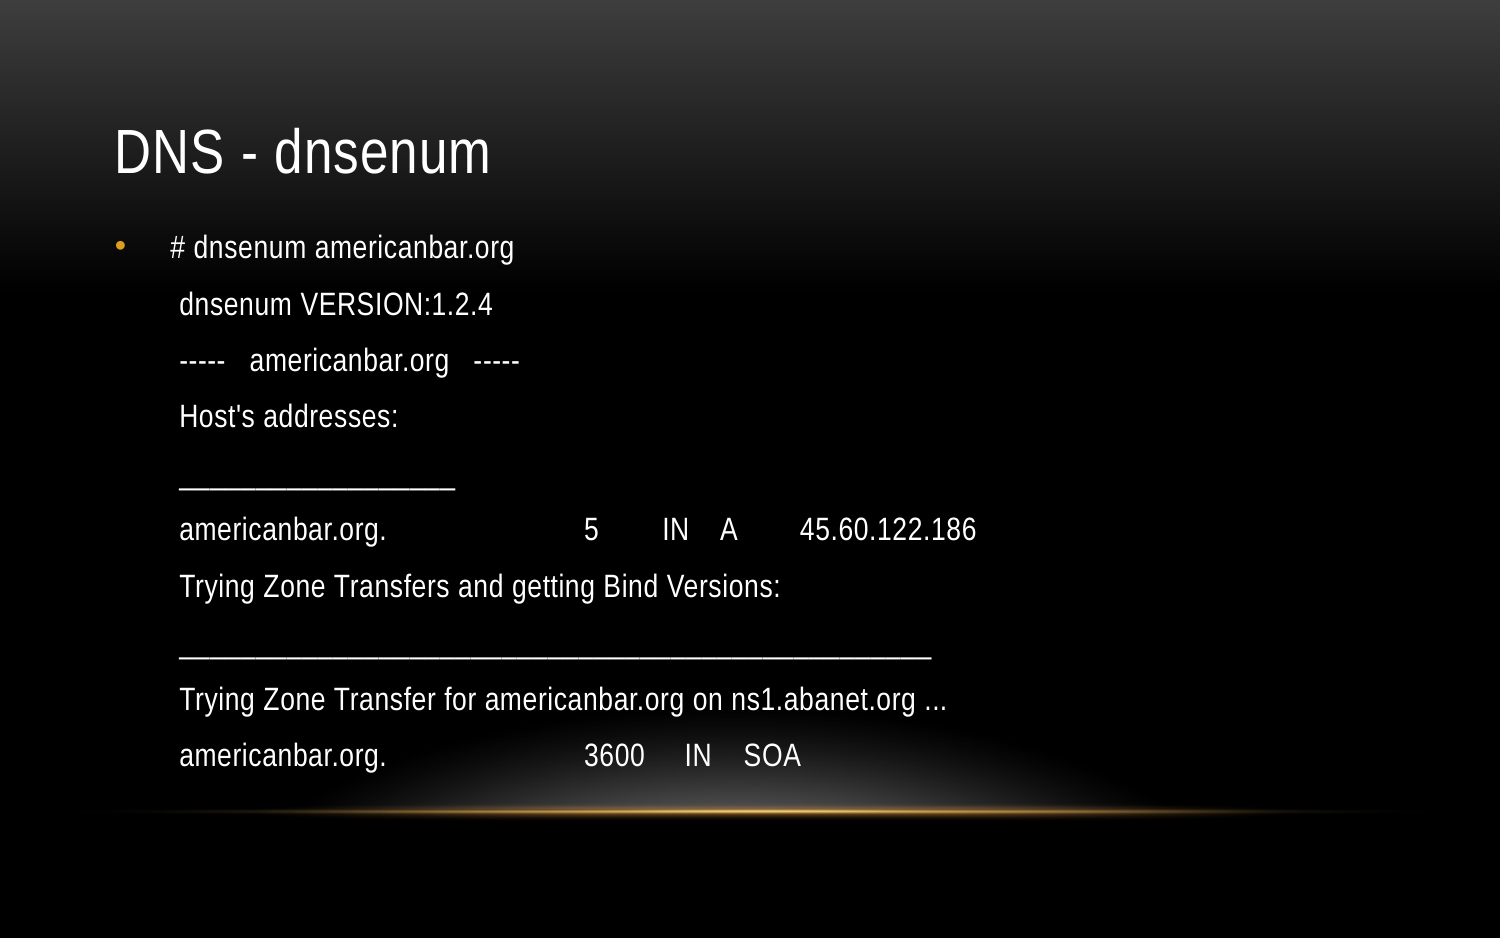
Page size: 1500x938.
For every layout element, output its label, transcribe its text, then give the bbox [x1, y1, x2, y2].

picture [0, 0, 1500, 938]
title DNS - dnsenum [99, 37, 1400, 194]
list # dnsenum americanbar.org dnsenum VERSION:1.2.4 ----- americanbar.org ----- Host's addresses: __________________ americanbar.org. 5 IN A 45.60.122.186 Trying Zone Transfers and getting Bind Versions: _________________________________________________ Trying Zone Transfer for americanbar.org on ns1.abanet.org ... americanbar.org. 3600 IN SOA [99, 218, 1400, 782]
